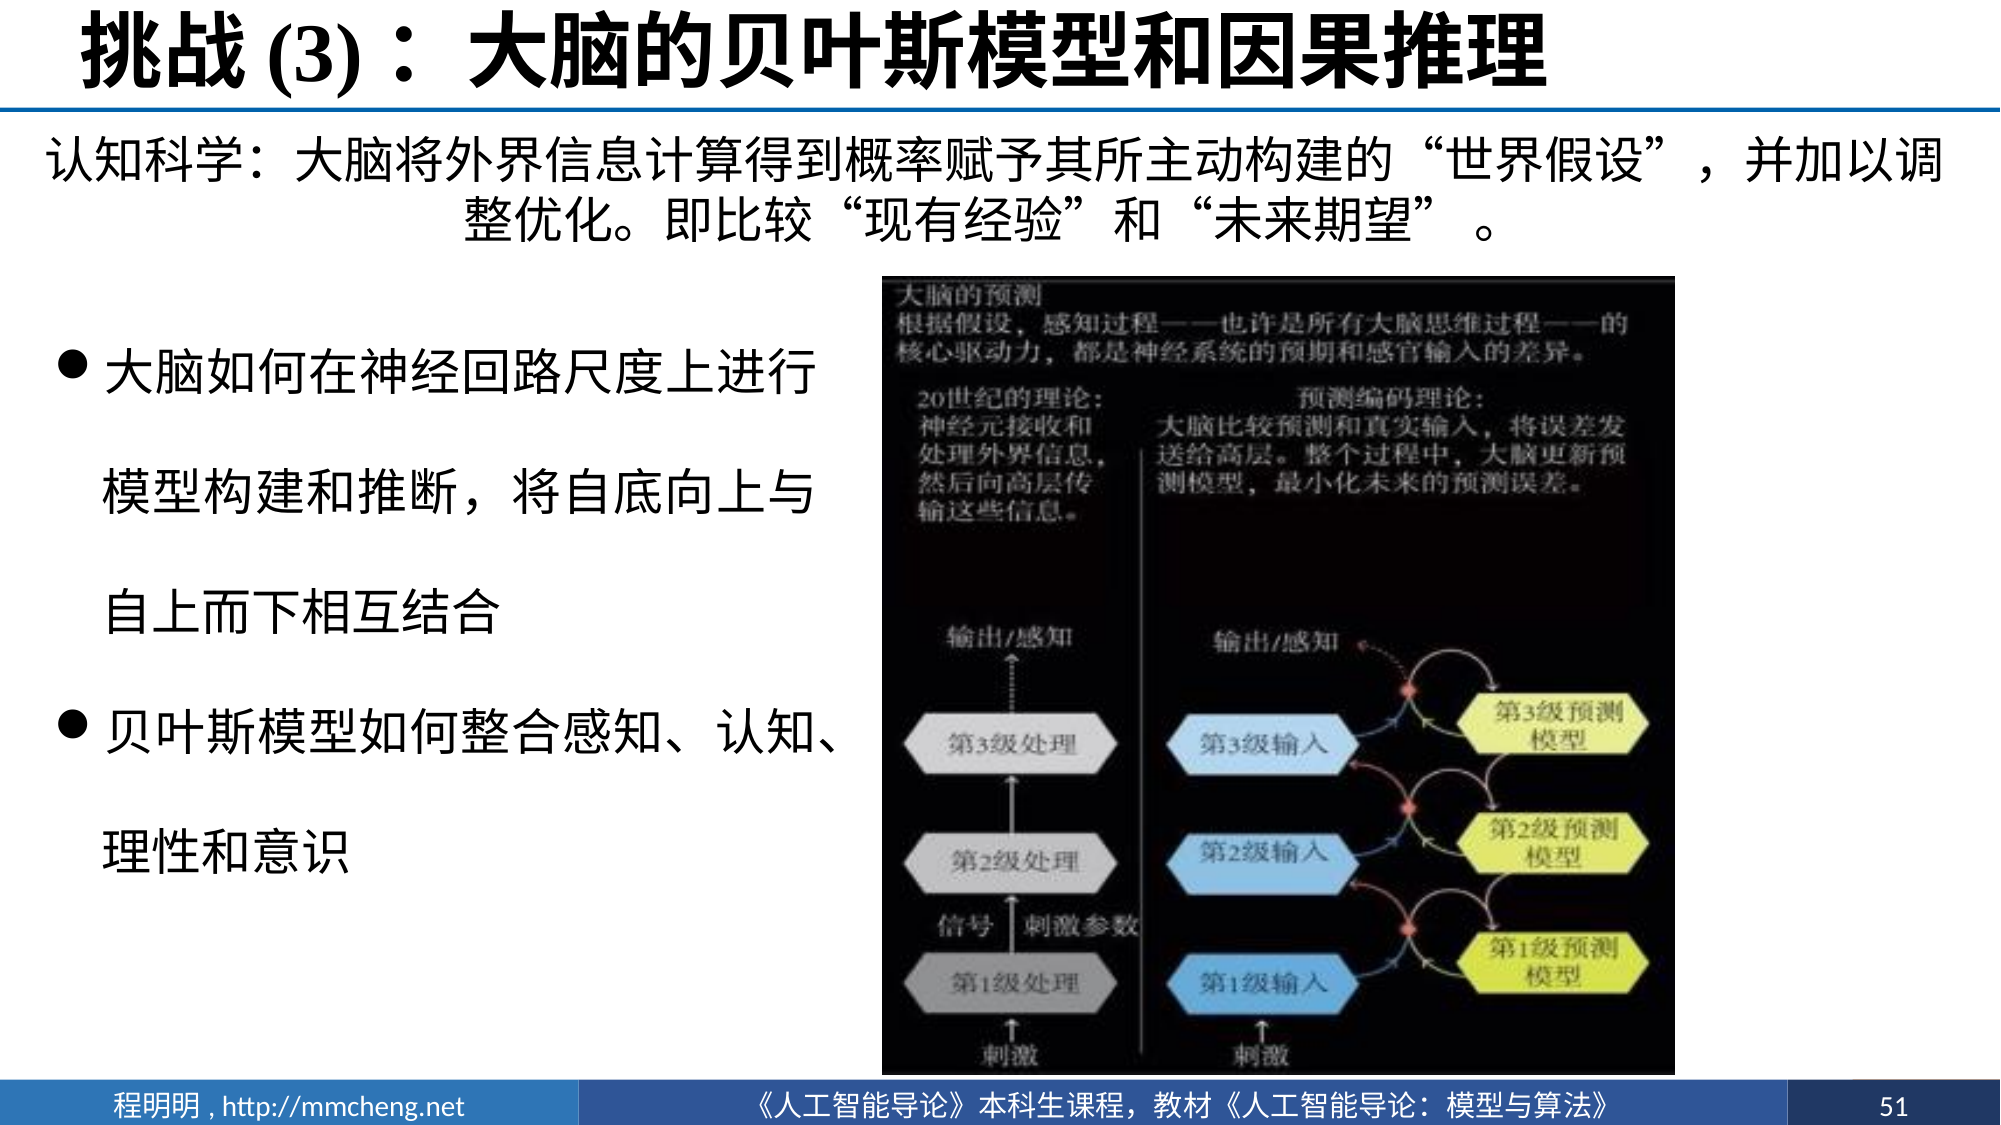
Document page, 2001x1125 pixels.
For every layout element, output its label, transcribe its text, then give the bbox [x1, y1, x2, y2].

title 挑战(3)：大脑的贝叶斯模型和因果推理 [64, 0, 2000, 110]
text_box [19, 121, 1970, 1075]
